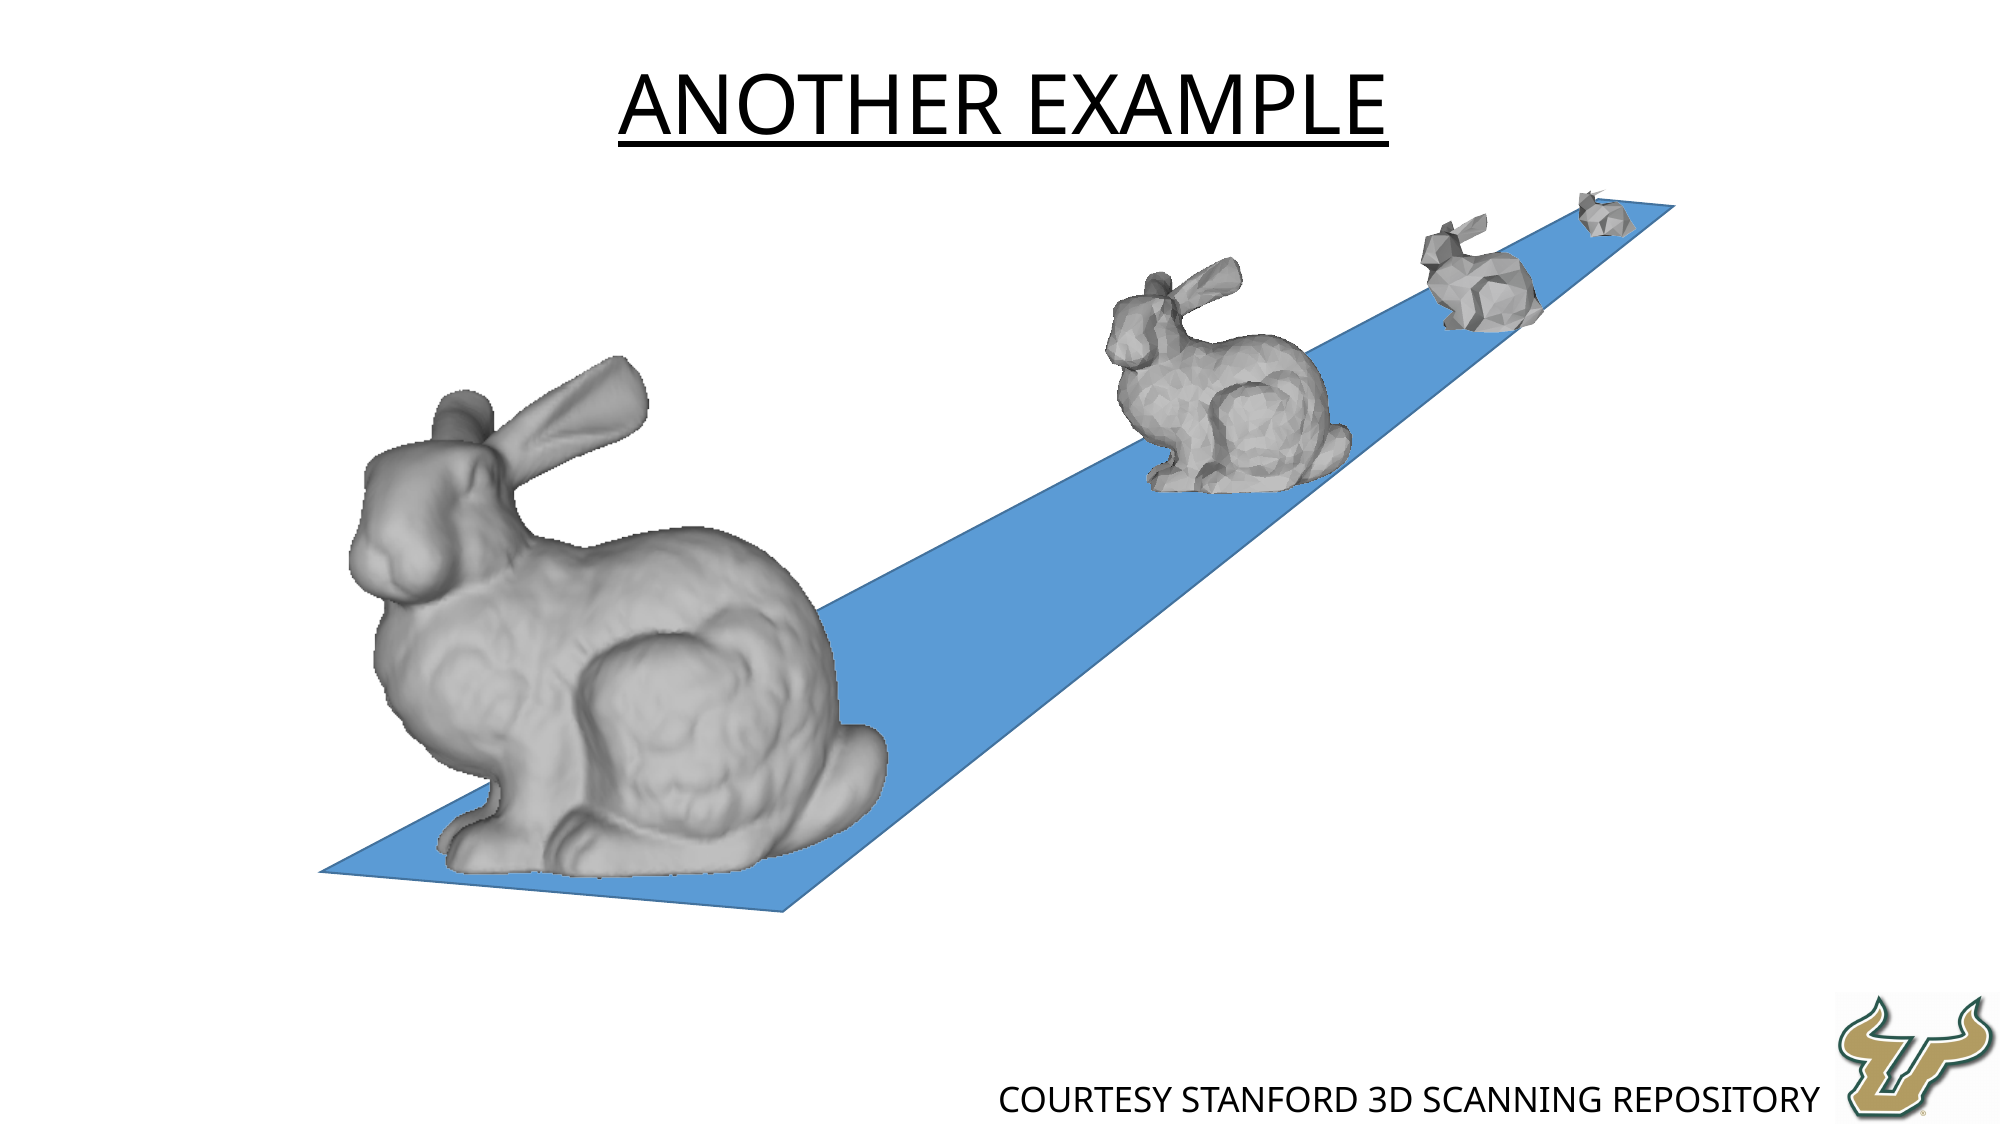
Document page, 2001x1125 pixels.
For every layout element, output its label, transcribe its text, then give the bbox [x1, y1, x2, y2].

list Courtesy Stanford 3D Scanning Repository [780, 1072, 1835, 1125]
picture [1835, 992, 2000, 1124]
list Another Example [261, 43, 1739, 172]
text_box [320, 187, 1674, 912]
